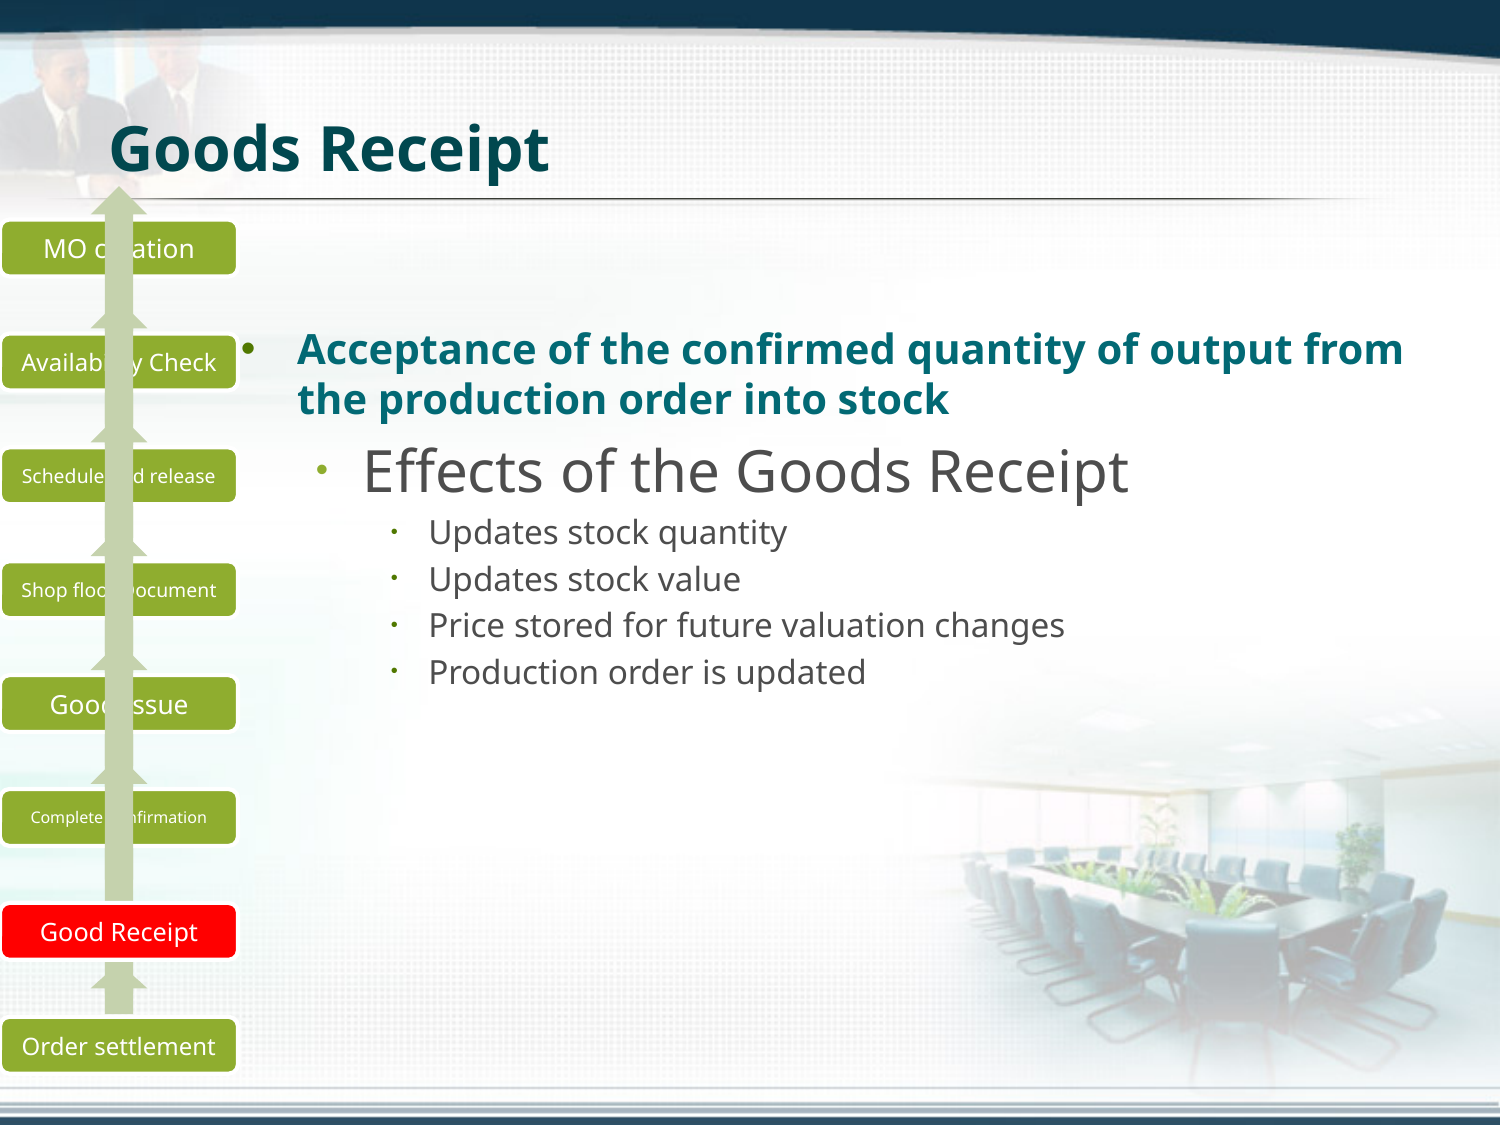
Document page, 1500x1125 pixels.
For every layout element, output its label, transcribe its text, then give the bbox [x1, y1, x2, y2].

title Goods Receipt [93, 96, 1382, 197]
list Acceptance of the confirmed quantity of output from the production order into stock Effects of the Goods Receipt Updates stock quantity Updates stock value Price stored for future valuation changes Production order is updated [243, 315, 1431, 967]
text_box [0, 219, 239, 1074]
picture [0, 0, 1500, 1125]
